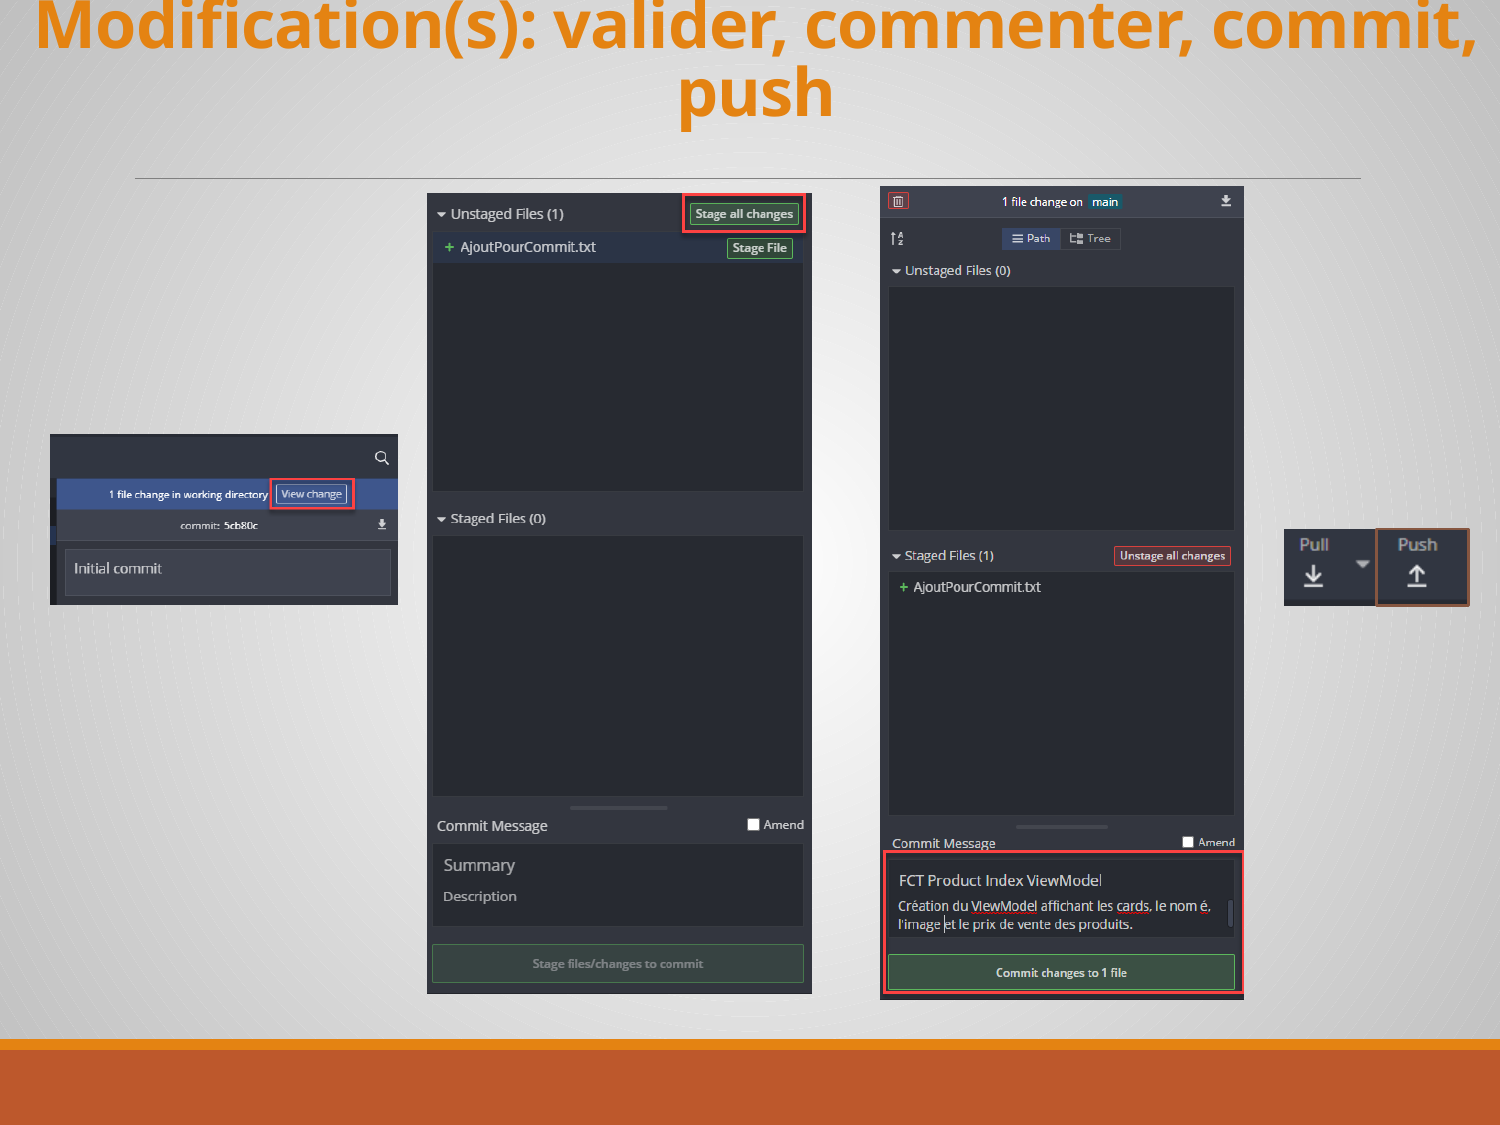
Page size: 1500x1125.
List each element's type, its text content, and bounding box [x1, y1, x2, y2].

picture [879, 185, 1245, 1001]
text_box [1283, 528, 1469, 607]
picture [427, 192, 813, 994]
title Modification(s): valider, commenter, commit, push [12, 37, 1500, 138]
picture [49, 434, 398, 605]
